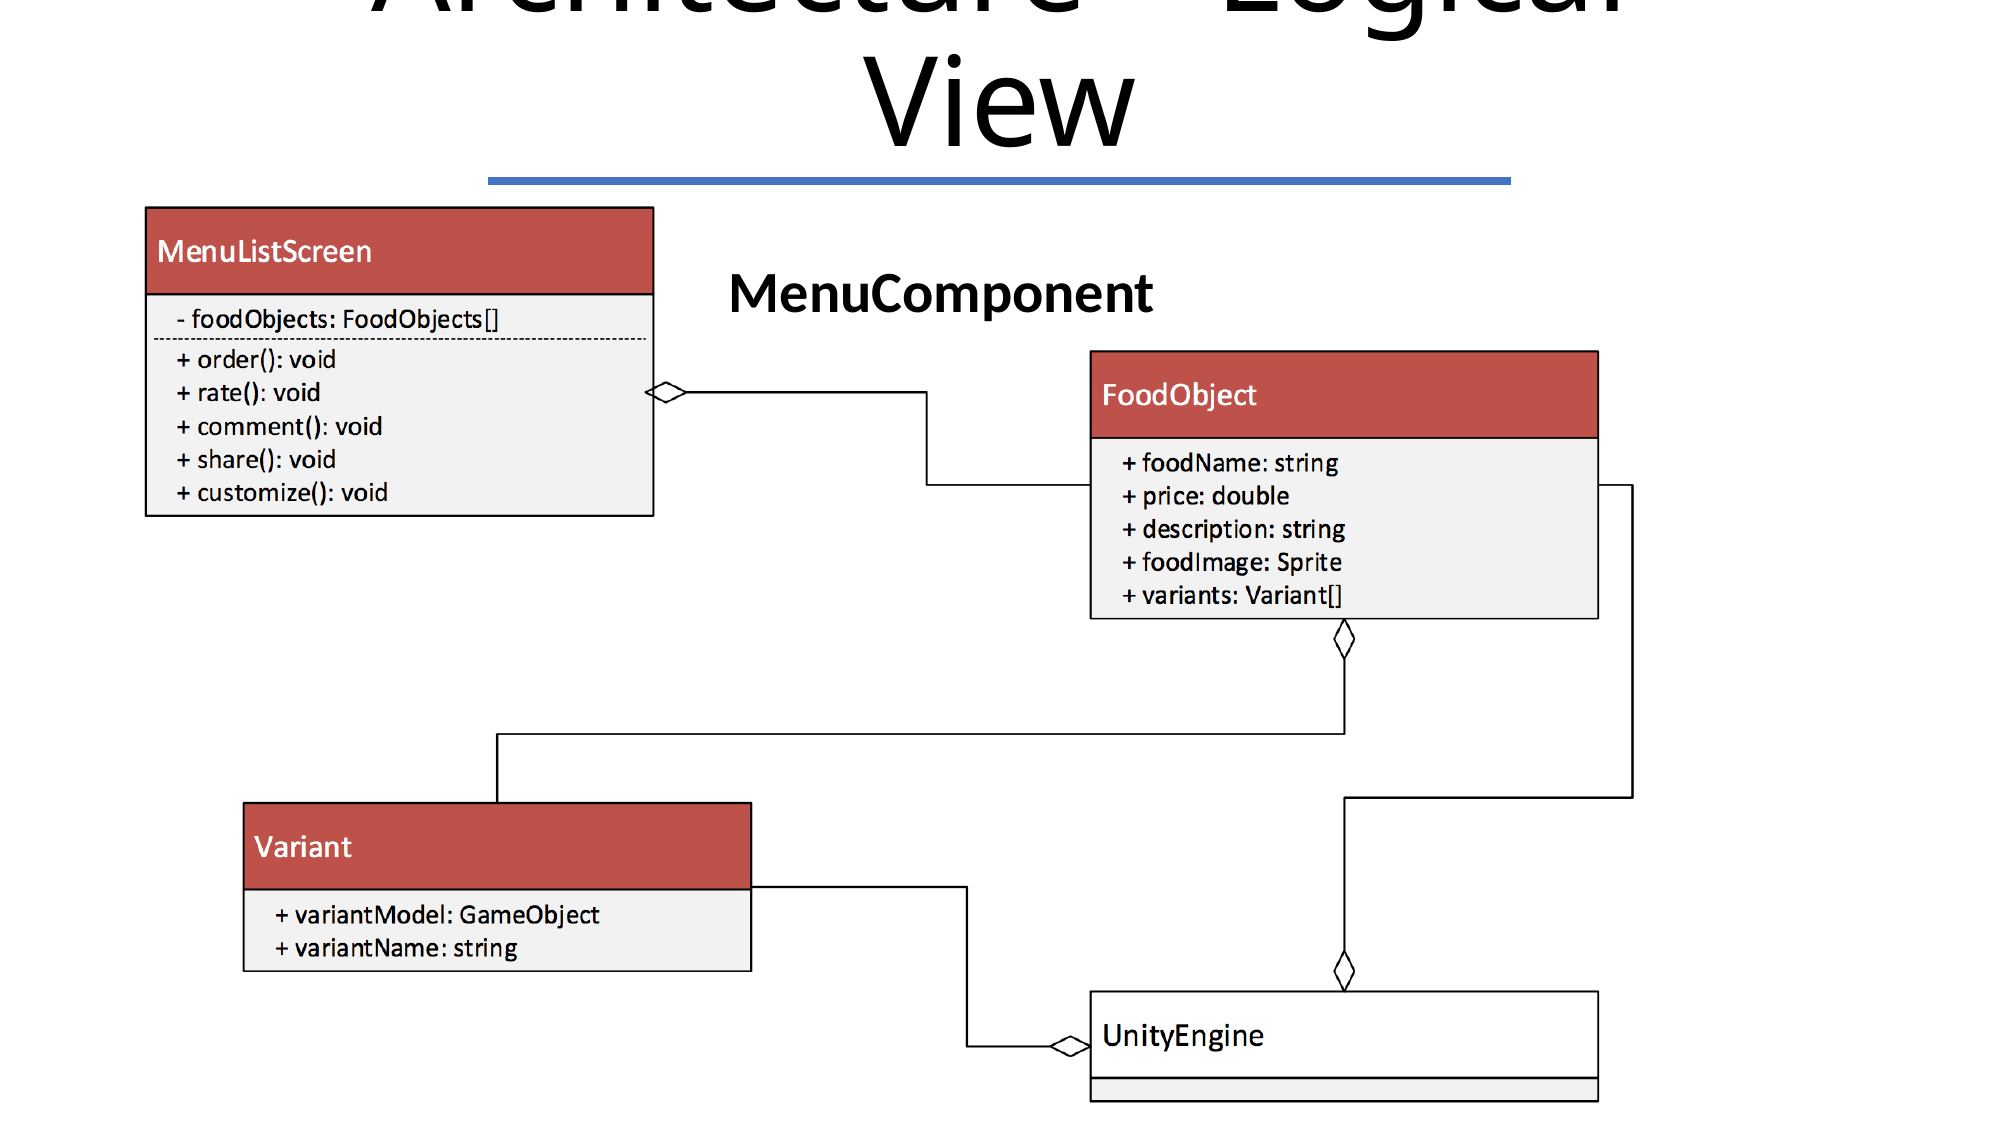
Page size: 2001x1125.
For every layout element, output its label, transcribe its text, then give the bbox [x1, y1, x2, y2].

picture [140, 205, 1635, 1109]
title Architecture – Logical View [249, 30, 1750, 182]
